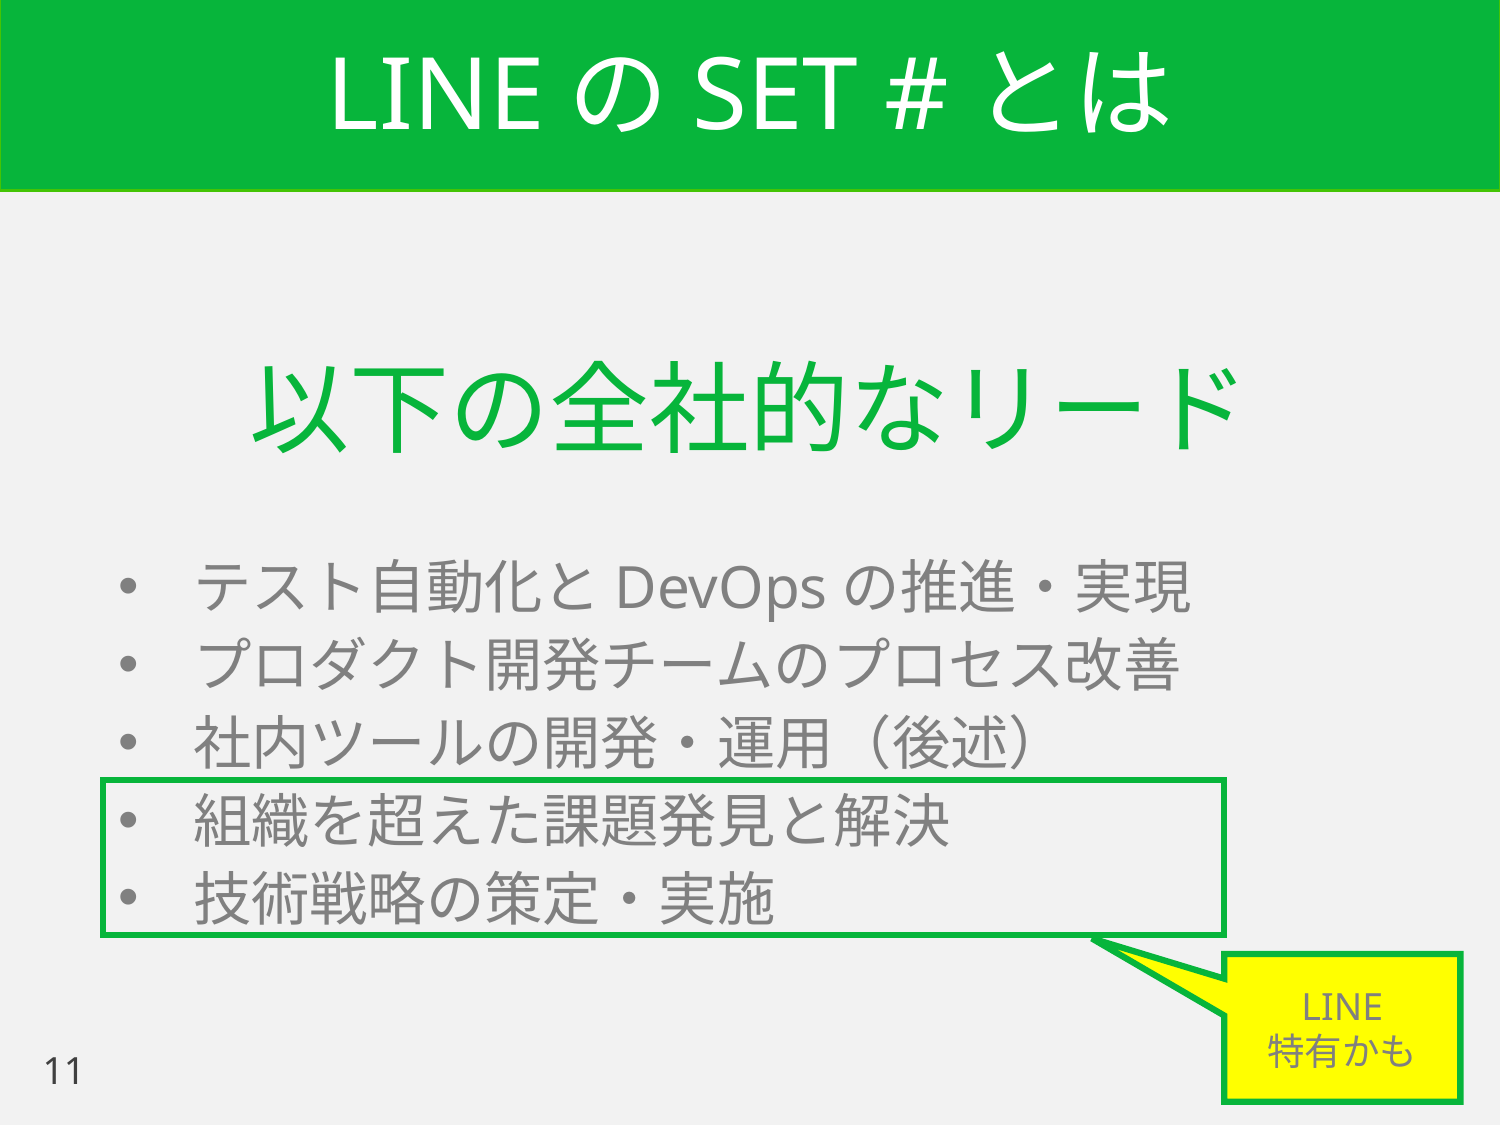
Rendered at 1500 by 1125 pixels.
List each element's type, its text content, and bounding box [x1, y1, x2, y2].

slide_number 11 [27, 1042, 146, 1102]
list 以下の全社的なリード テスト自動化とDevOpsの推進・実現 プロダクト開発チームのプロセス改善 社内ツールの開発・運用（後述） 組織を超えた課題発見と解決 技術戦略の策定・実施 [103, 277, 1397, 1000]
text_box LINE 特有かも [1091, 937, 1462, 1103]
text_box [102, 779, 1225, 936]
title LINEのSET #とは [0, 53, 1500, 140]
